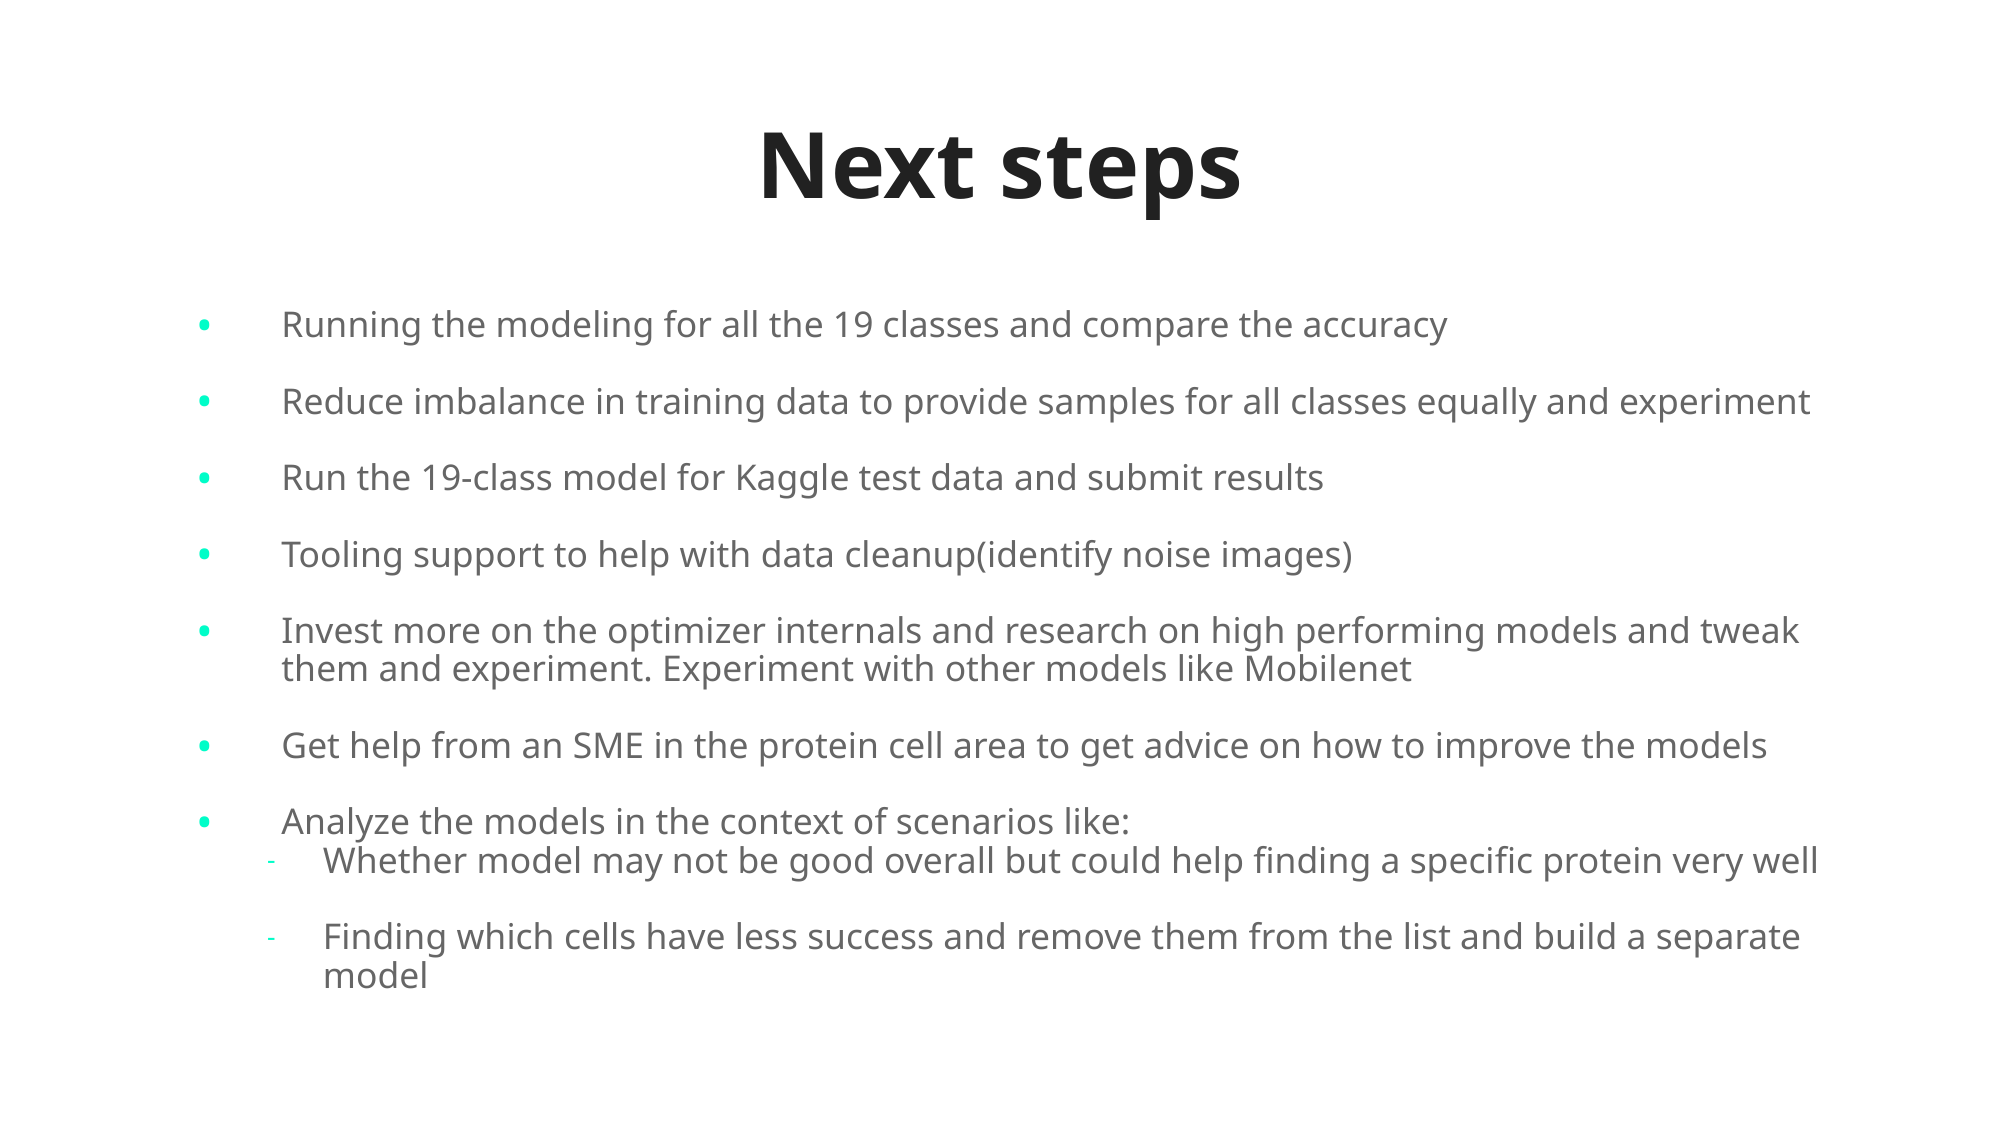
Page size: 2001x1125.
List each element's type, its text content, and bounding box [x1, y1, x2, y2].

title Next steps [137, 59, 1863, 278]
list Running the modeling for all the 19 classes and compare the accuracy Reduce imbalance in training data to provide samples for all classes equally and experiment Run the 19-class model for Kaggle test data and submit results Tooling support to help with data cleanup(identify noise images) Invest more on the optimizer internals and research on high performing models and tweak them and experiment. Experiment with other models like Mobilenet Get help from an SME in the protein cell area to get advice on how to improve the models Analyze the models in the context of scenarios like: Whether model may not be good overall but could help finding a specific protein very well Finding which cells have less success and remove them from the list and build a separate model [137, 299, 1863, 1014]
